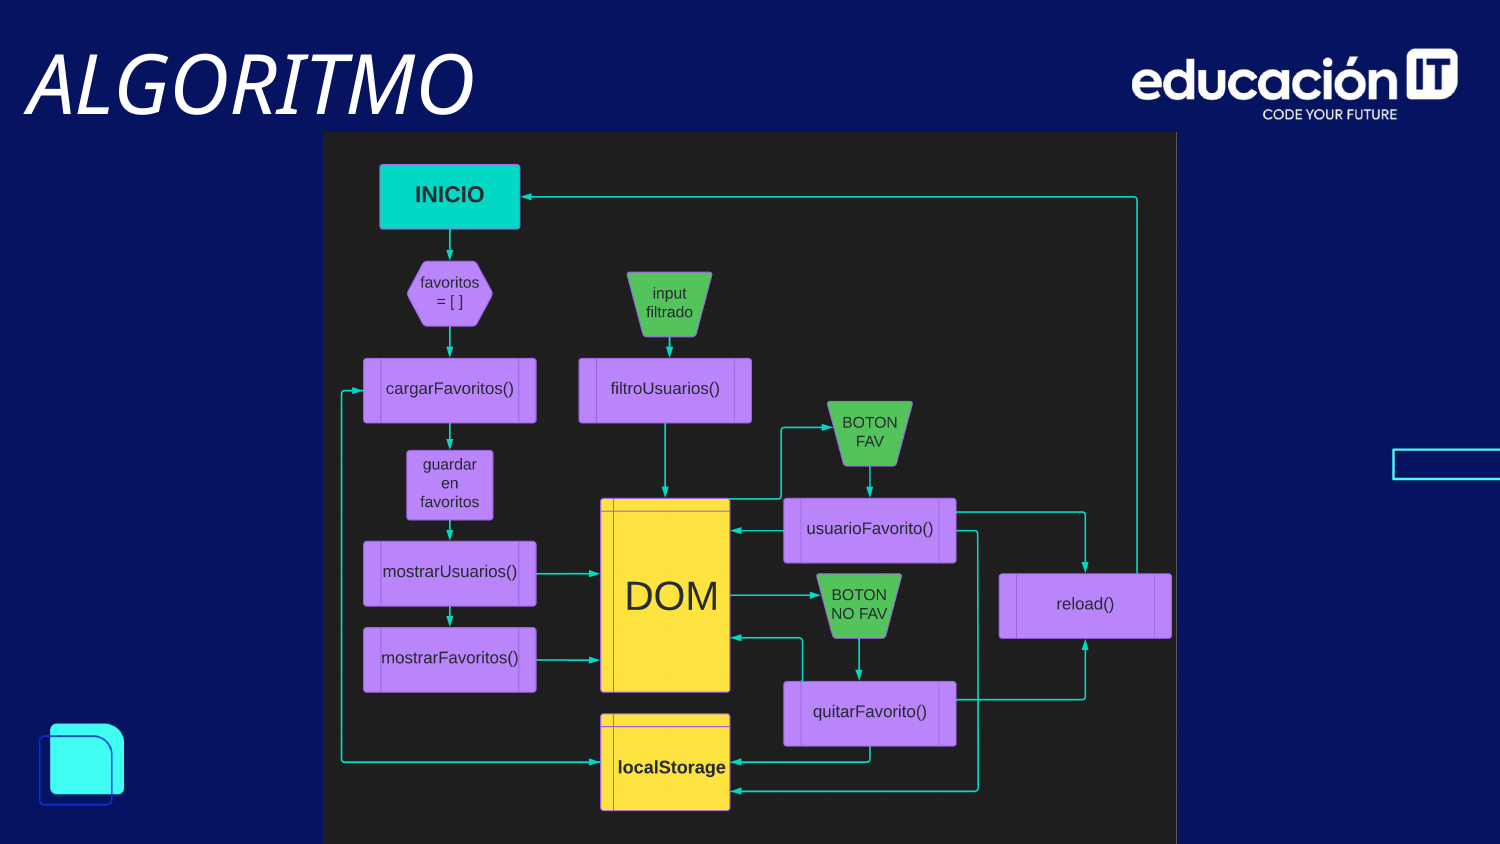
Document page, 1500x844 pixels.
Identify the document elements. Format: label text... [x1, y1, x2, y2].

text_box ALGORITMO [0, 0, 858, 163]
picture [0, 0, 1500, 844]
